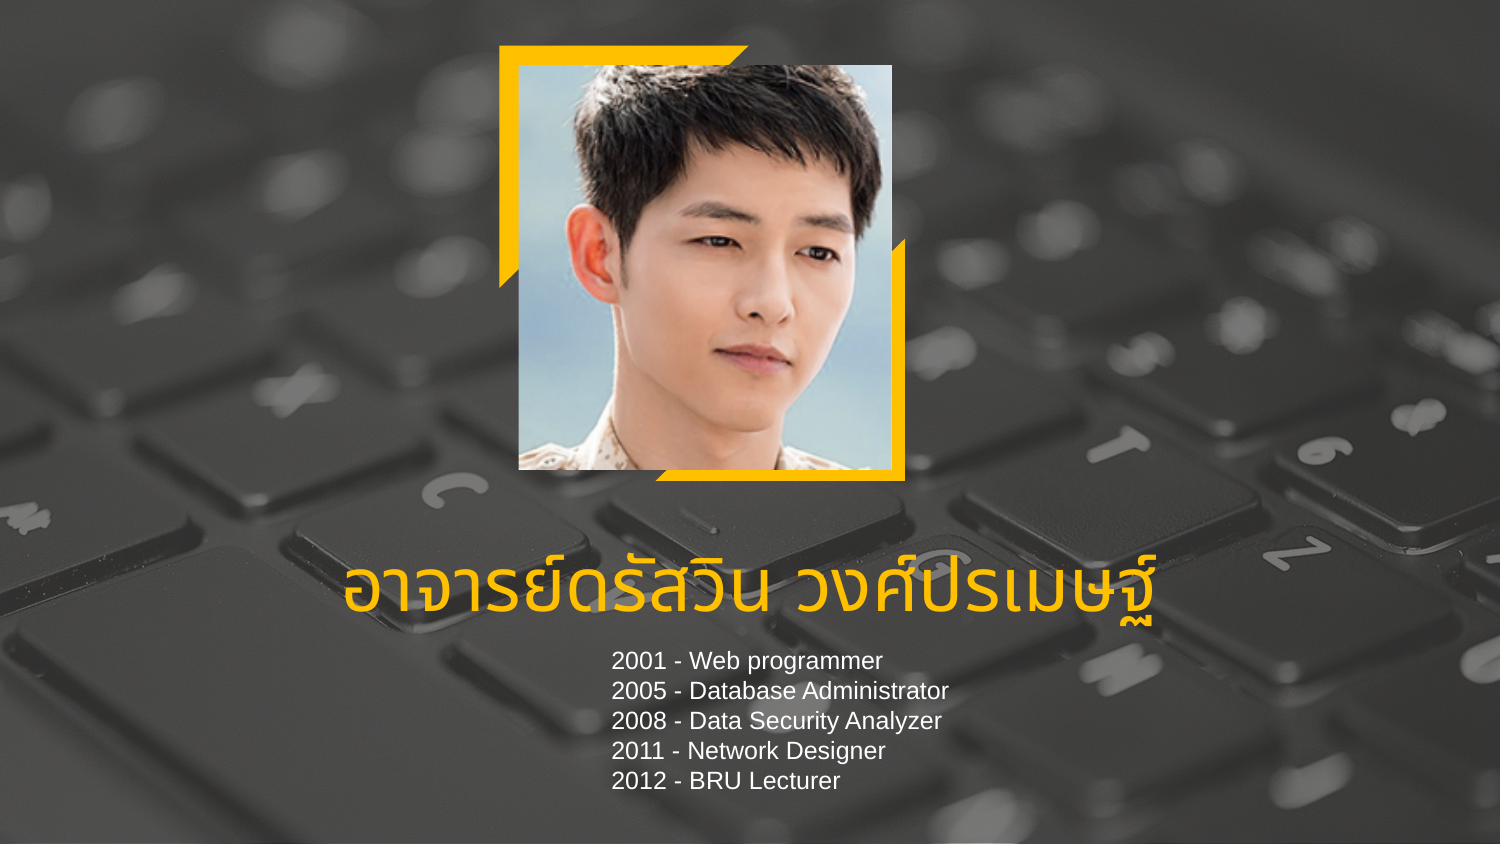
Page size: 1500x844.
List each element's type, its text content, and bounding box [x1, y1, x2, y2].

text_box [497, 43, 751, 290]
text_box 2001 - Web programmer 2005 - Database Administrator 2008 - Data Security Analyzer 2011 - Network Designer 2012 - BRU Lecturer [596, 636, 1211, 802]
text_box [653, 236, 907, 484]
list อาจารย์ดรัสวิน วงศ์ปรเมษฐ์ [0, 534, 1500, 629]
picture [518, 64, 892, 470]
